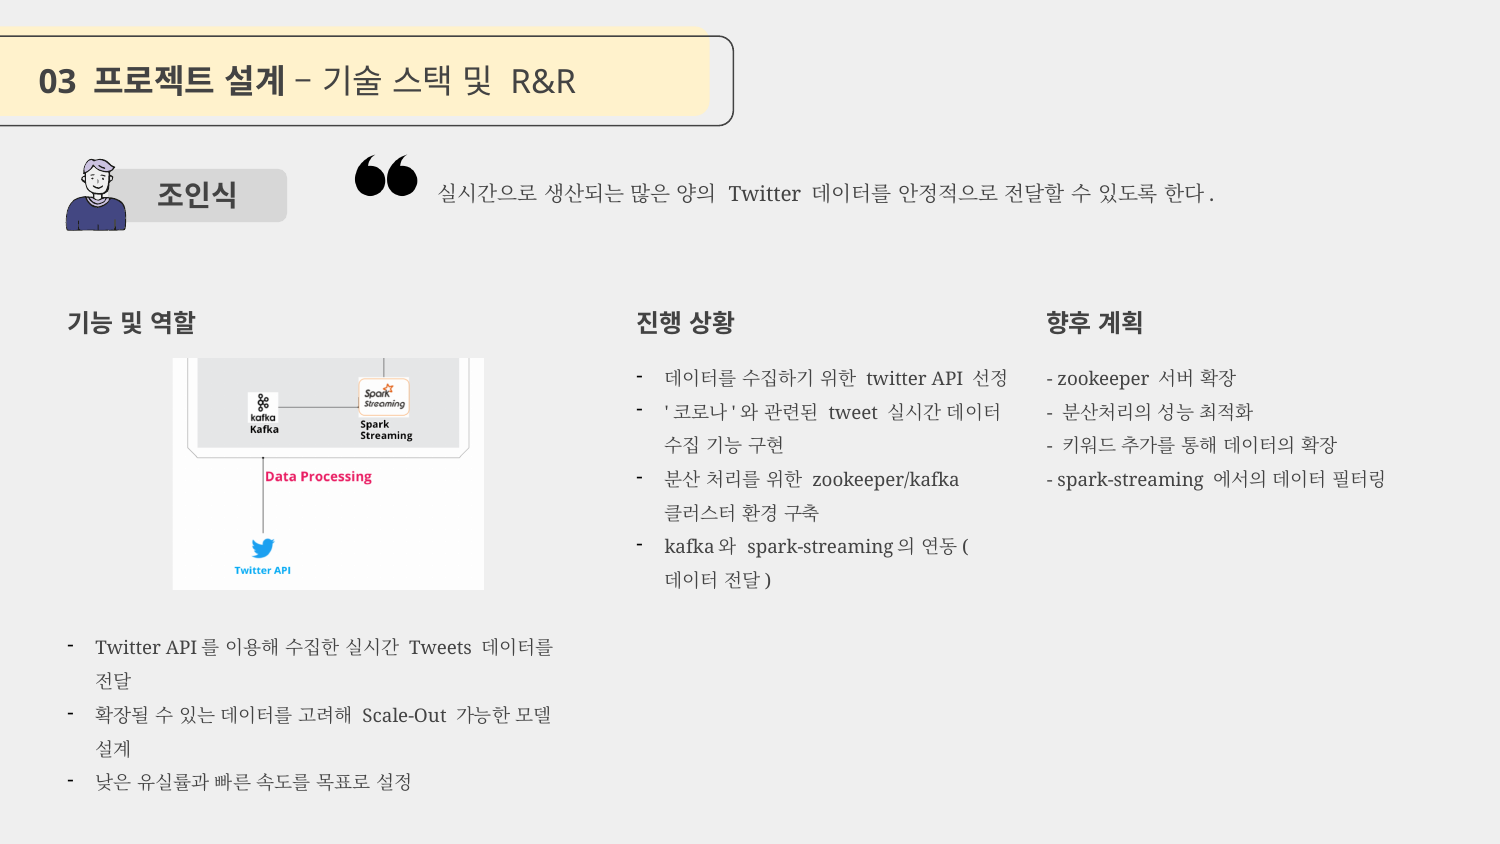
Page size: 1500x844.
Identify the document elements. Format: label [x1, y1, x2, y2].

text_box [349, 137, 1345, 230]
text_box [51, 285, 1449, 844]
text_box [65, 158, 288, 231]
text_box [0, 26, 899, 132]
